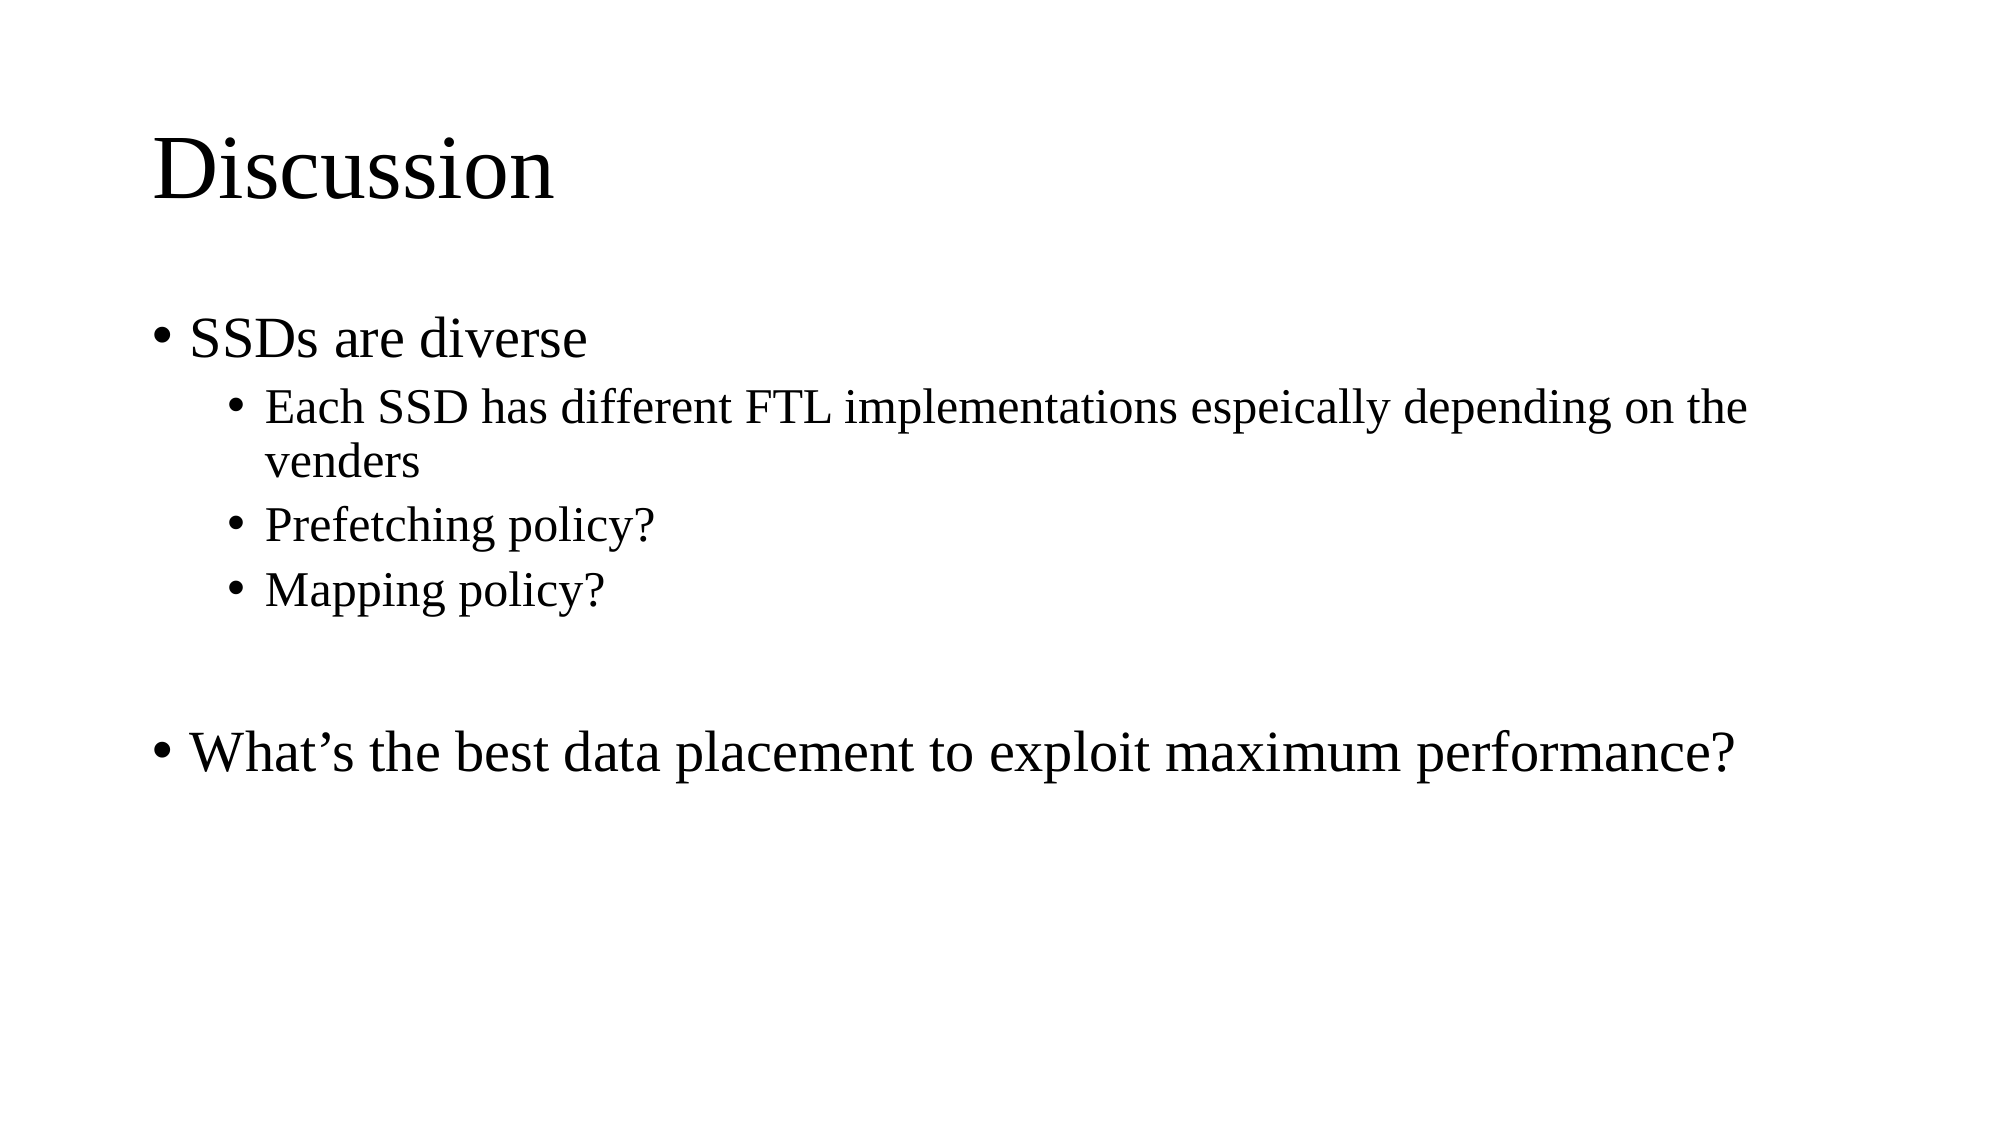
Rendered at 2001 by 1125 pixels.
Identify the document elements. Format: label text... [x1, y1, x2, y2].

title Discussion [137, 59, 1863, 278]
list SSDs are diverse Each SSD has different FTL implementations espeically depending on the venders Prefetching policy? Mapping policy? What’s the best data placement to exploit maximum performance? [137, 299, 1863, 1014]
